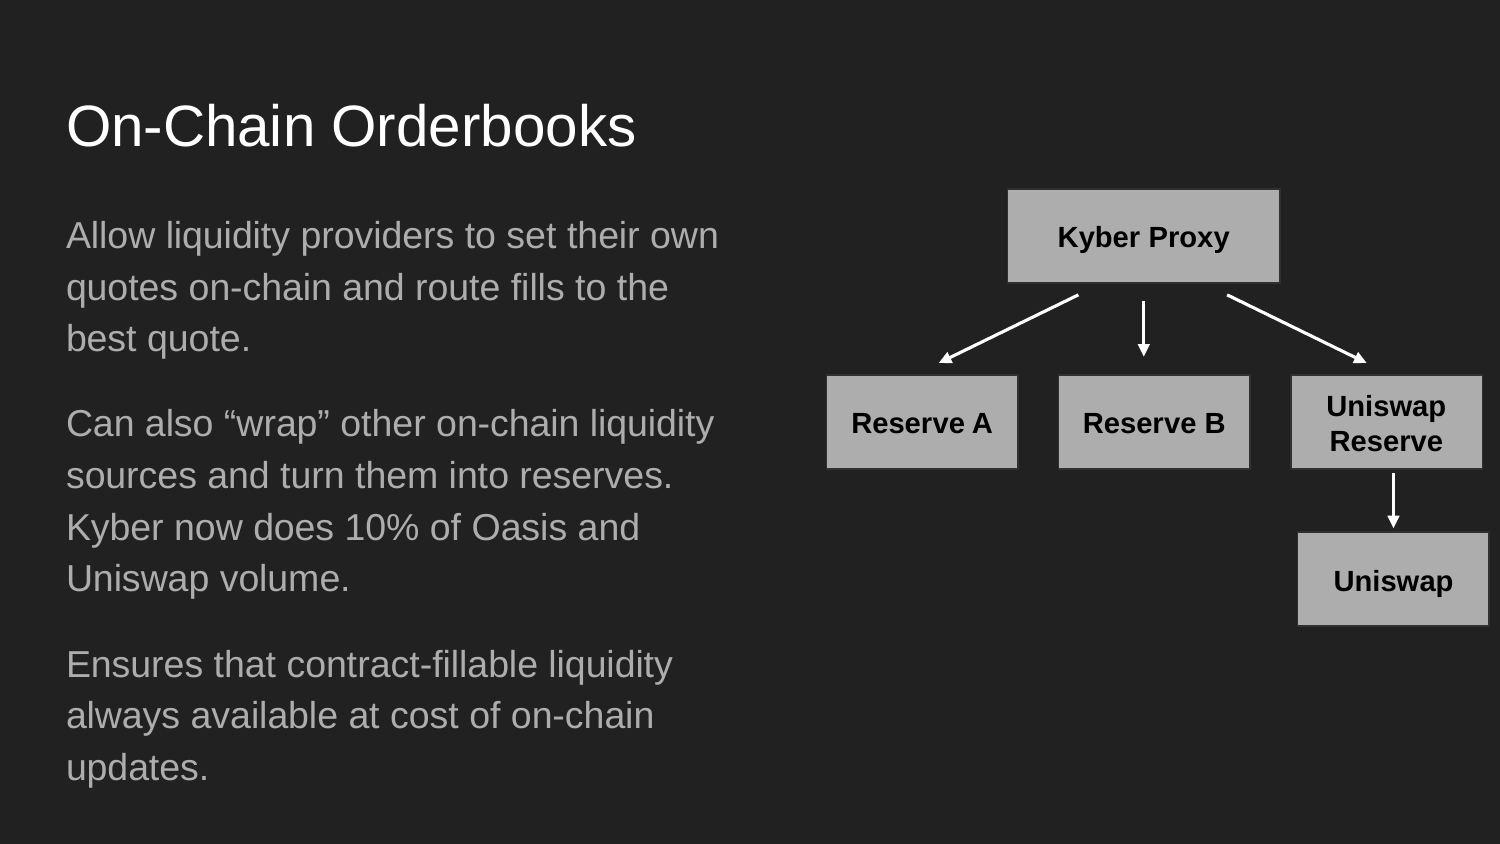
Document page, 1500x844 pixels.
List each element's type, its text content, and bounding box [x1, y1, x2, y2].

list Allow liquidity providers to set their own quotes on-chain and route fills to the best quote. Can also “wrap” other on-chain liquidity sources and turn them into reserves. Kyber now does 10% of Oasis and Uniswap volume. Ensures that contract-fillable liquidity always available at cost of on-chain updates. [51, 189, 750, 750]
text_box Kyber Proxy [1007, 189, 1280, 283]
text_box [938, 294, 1079, 364]
text_box Uniswap [1297, 532, 1490, 627]
text_box Uniswap Reserve [1290, 374, 1483, 469]
text_box Reserve B [1058, 374, 1251, 469]
title On-Chain Orderbooks [51, 72, 1449, 167]
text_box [1226, 294, 1367, 364]
text_box Reserve A [826, 374, 1019, 469]
